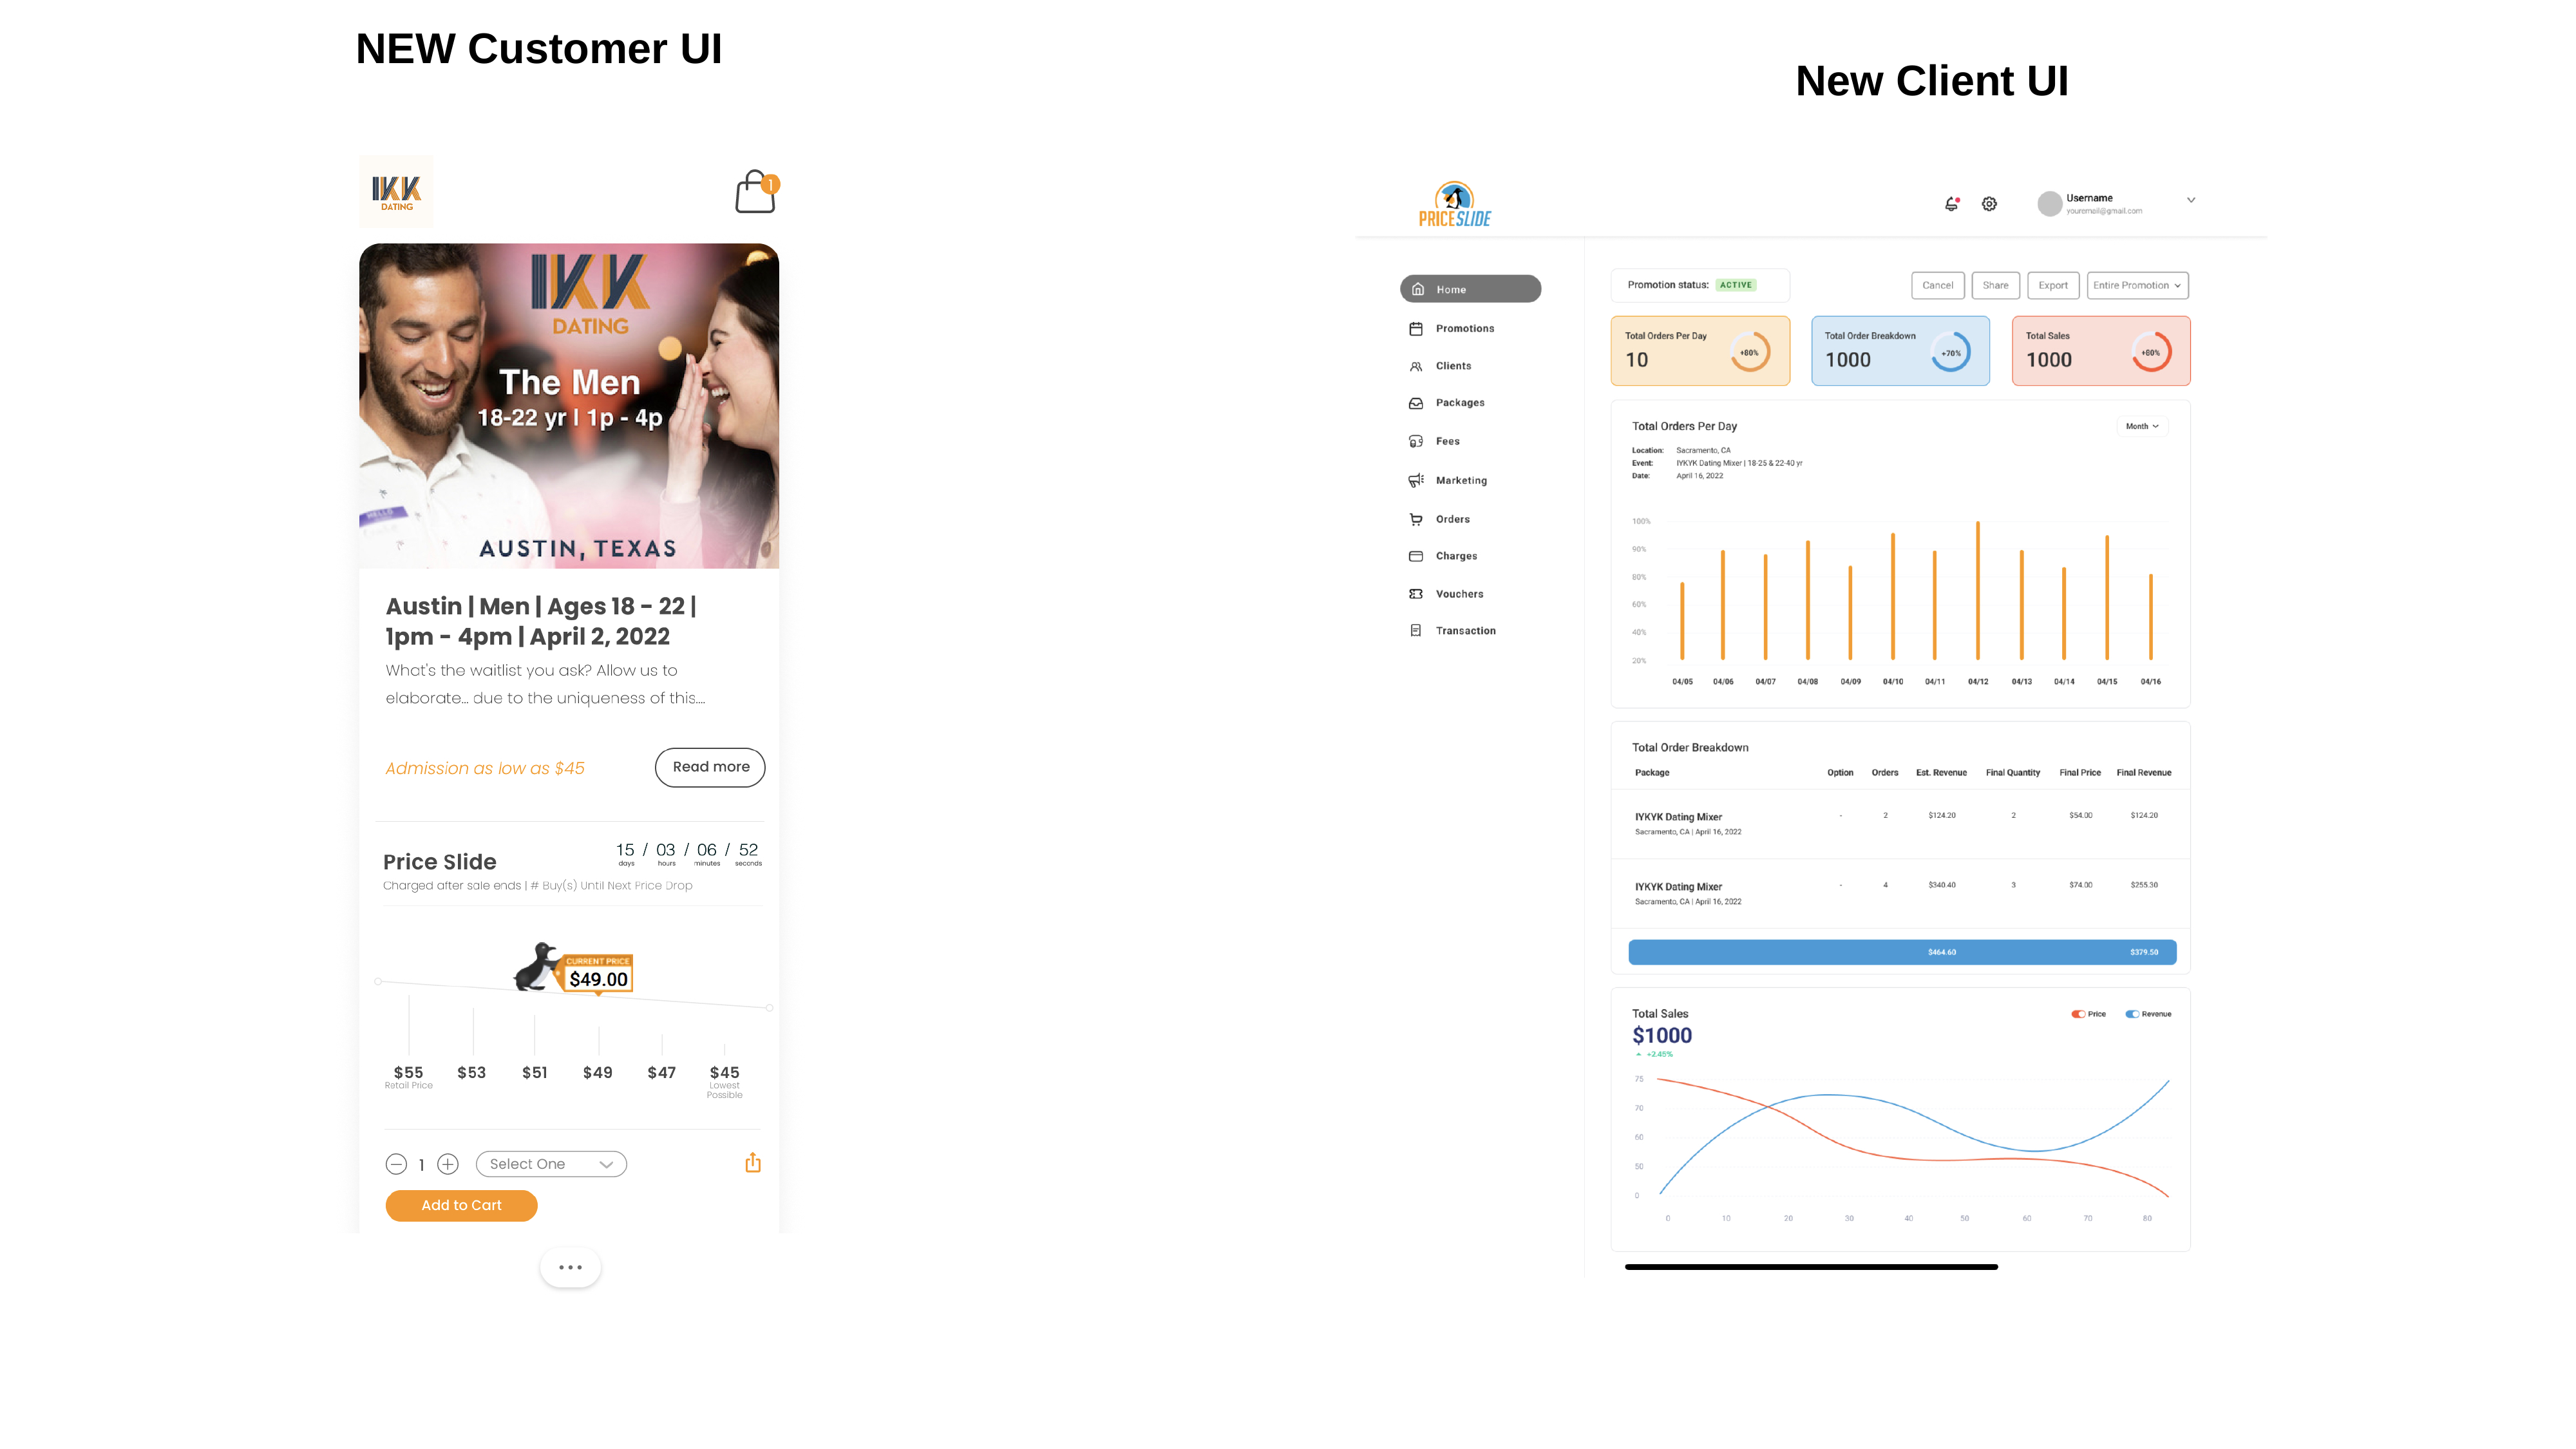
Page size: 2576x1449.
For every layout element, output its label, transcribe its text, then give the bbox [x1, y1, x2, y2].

picture [336, 148, 805, 1301]
picture [1355, 171, 2268, 1278]
text_box New Client UI [1678, 44, 2201, 111]
text_box NEW Customer UI [348, 13, 743, 80]
